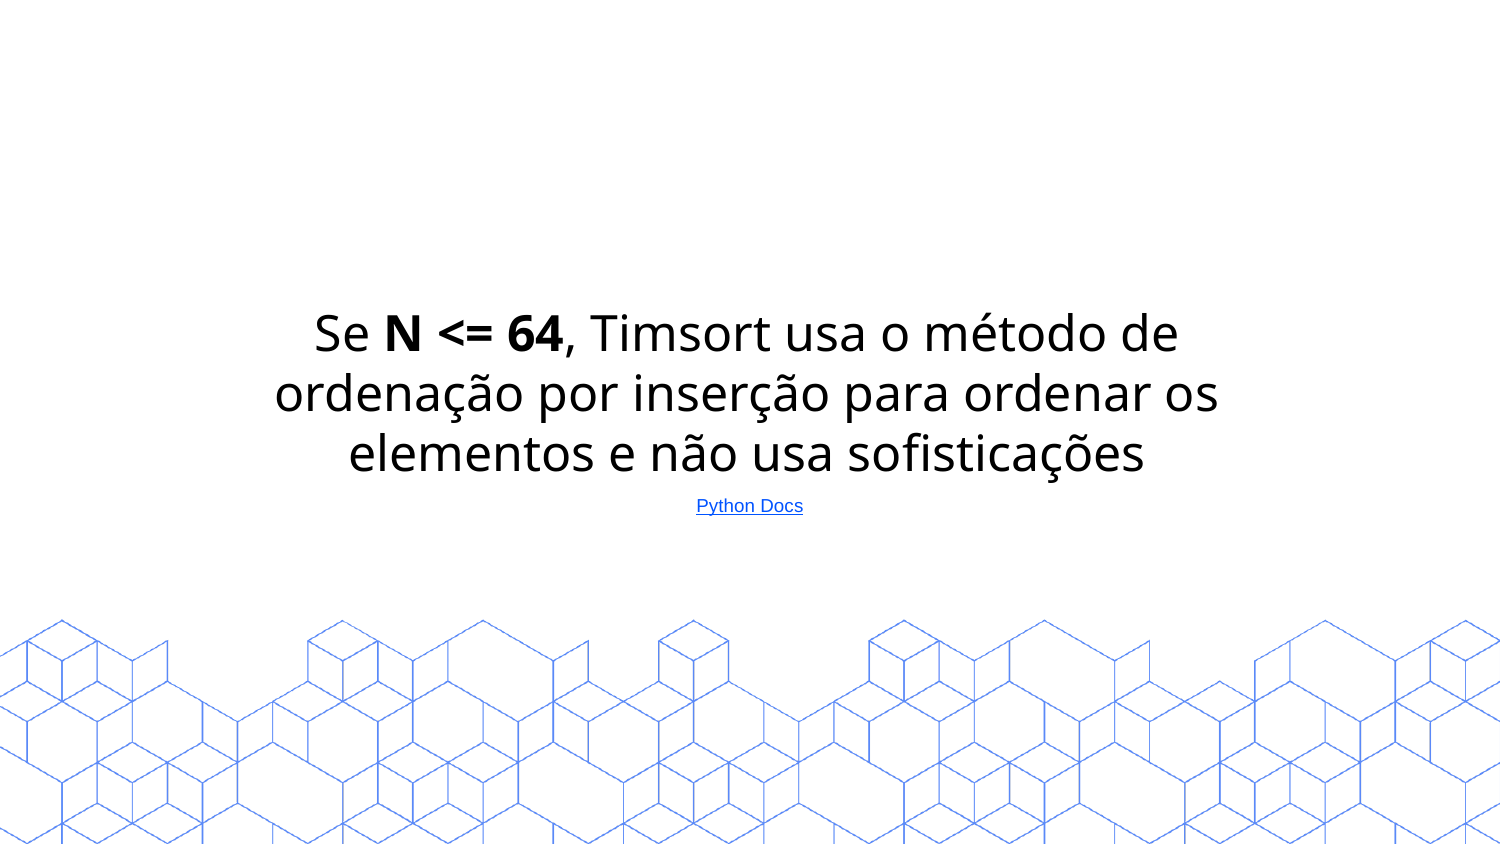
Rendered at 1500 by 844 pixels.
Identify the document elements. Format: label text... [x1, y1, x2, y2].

text_box Python Docs [672, 478, 828, 522]
title Se N <= 64, Timsort usa o método de ordenação por inserção para ordenar os elementos e não usa sofisticações [248, 273, 1251, 510]
picture [0, 619, 1500, 844]
